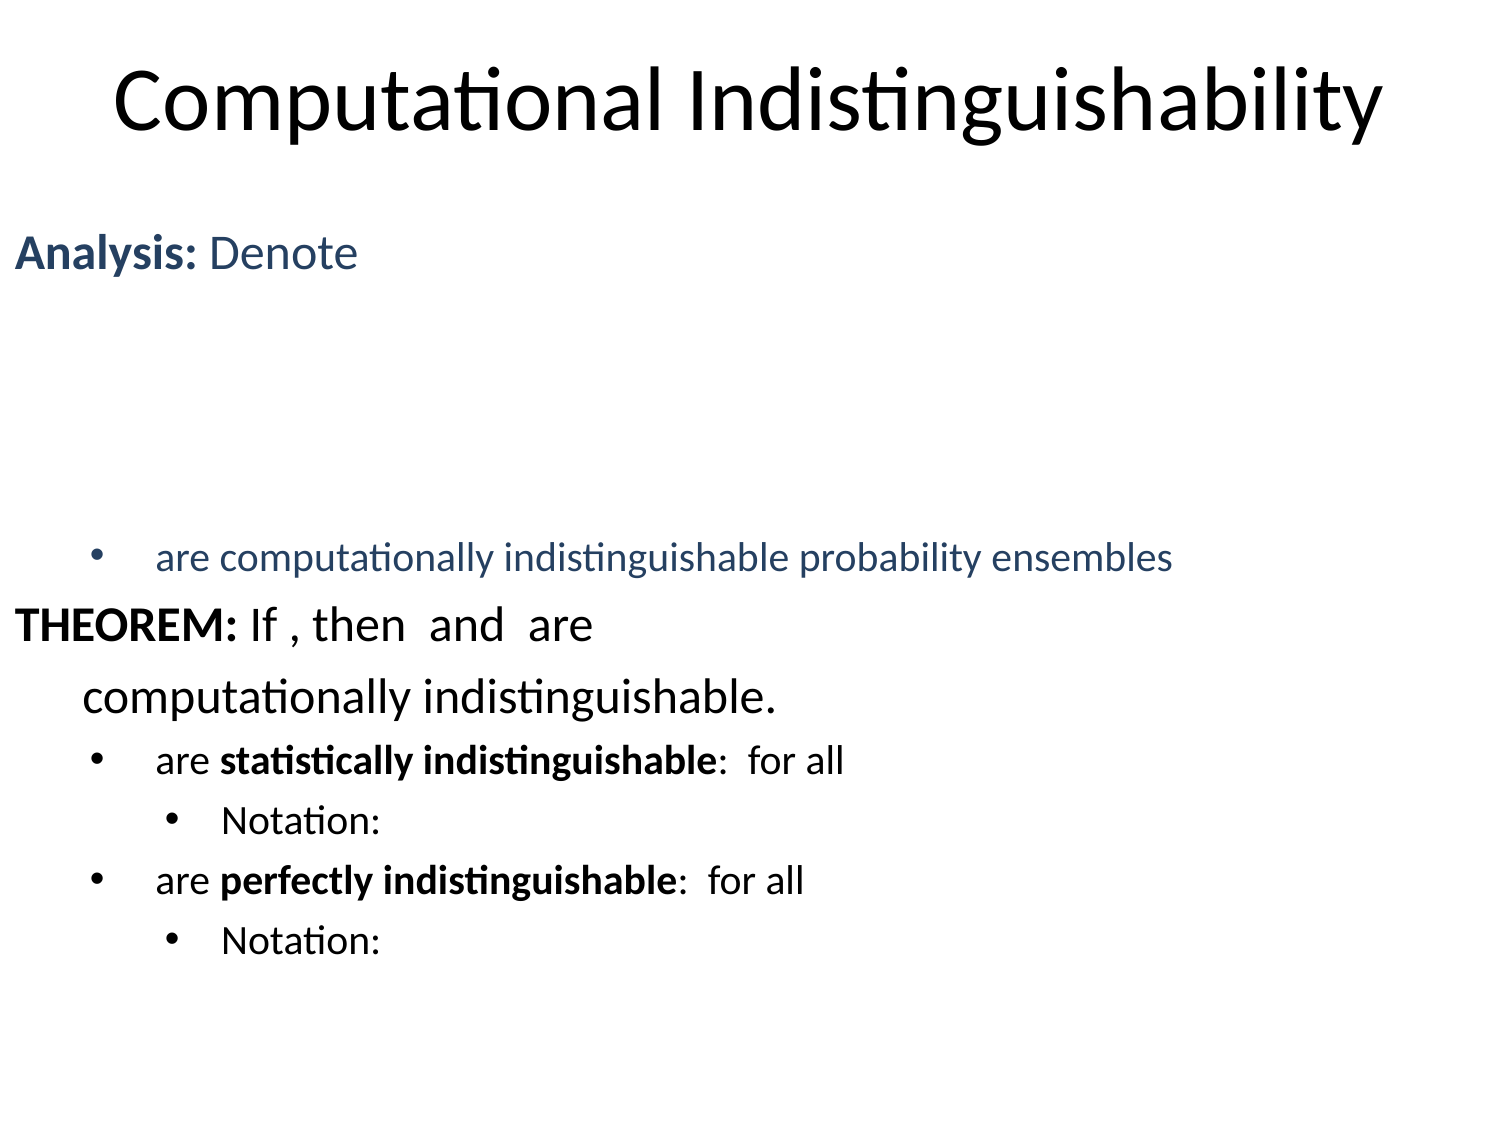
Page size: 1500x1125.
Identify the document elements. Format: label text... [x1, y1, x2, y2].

title Computational Indistinguishability [0, 0, 1500, 188]
